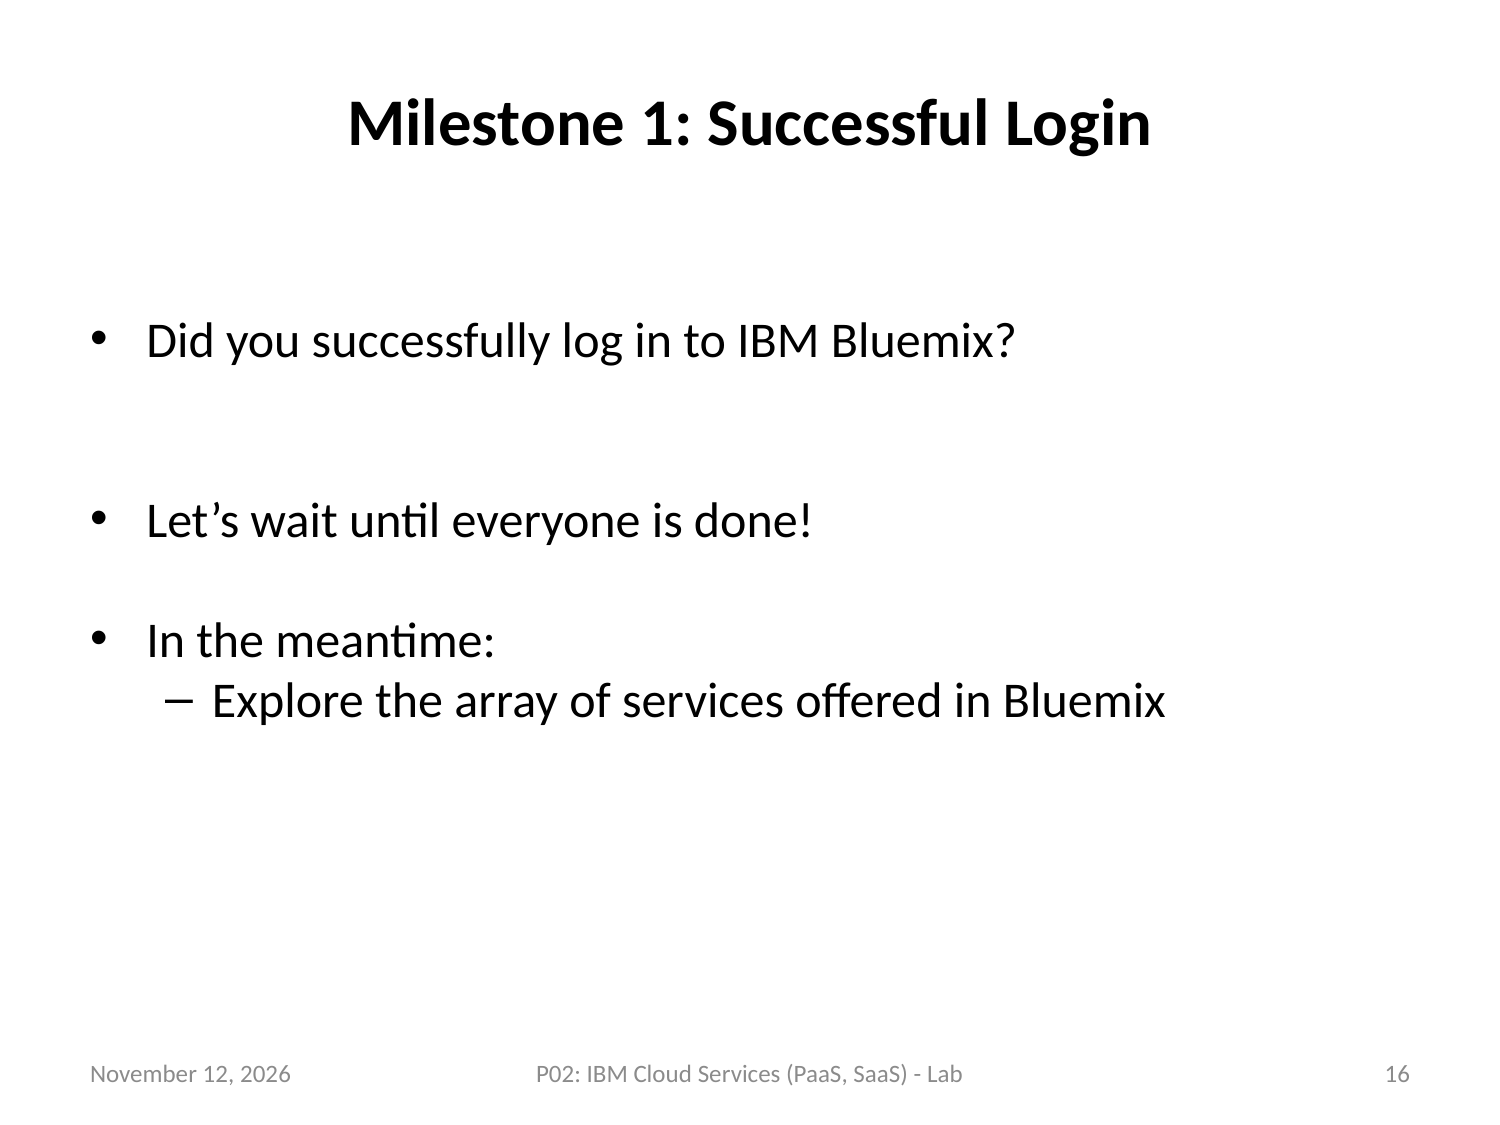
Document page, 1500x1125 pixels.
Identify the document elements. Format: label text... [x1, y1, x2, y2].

footer P02: IBM Cloud Services (PaaS, SaaS) - Lab [512, 1042, 988, 1103]
title Milestone 1: Successful Login [75, 24, 1425, 213]
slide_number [75, 1042, 425, 1103]
list Did you successfully log in to IBM Bluemix? Let’s wait until everyone is done! In the meantime: Explore the array of services offered in Bluemix [75, 299, 1425, 768]
slide_number 16 [1074, 1042, 1425, 1103]
